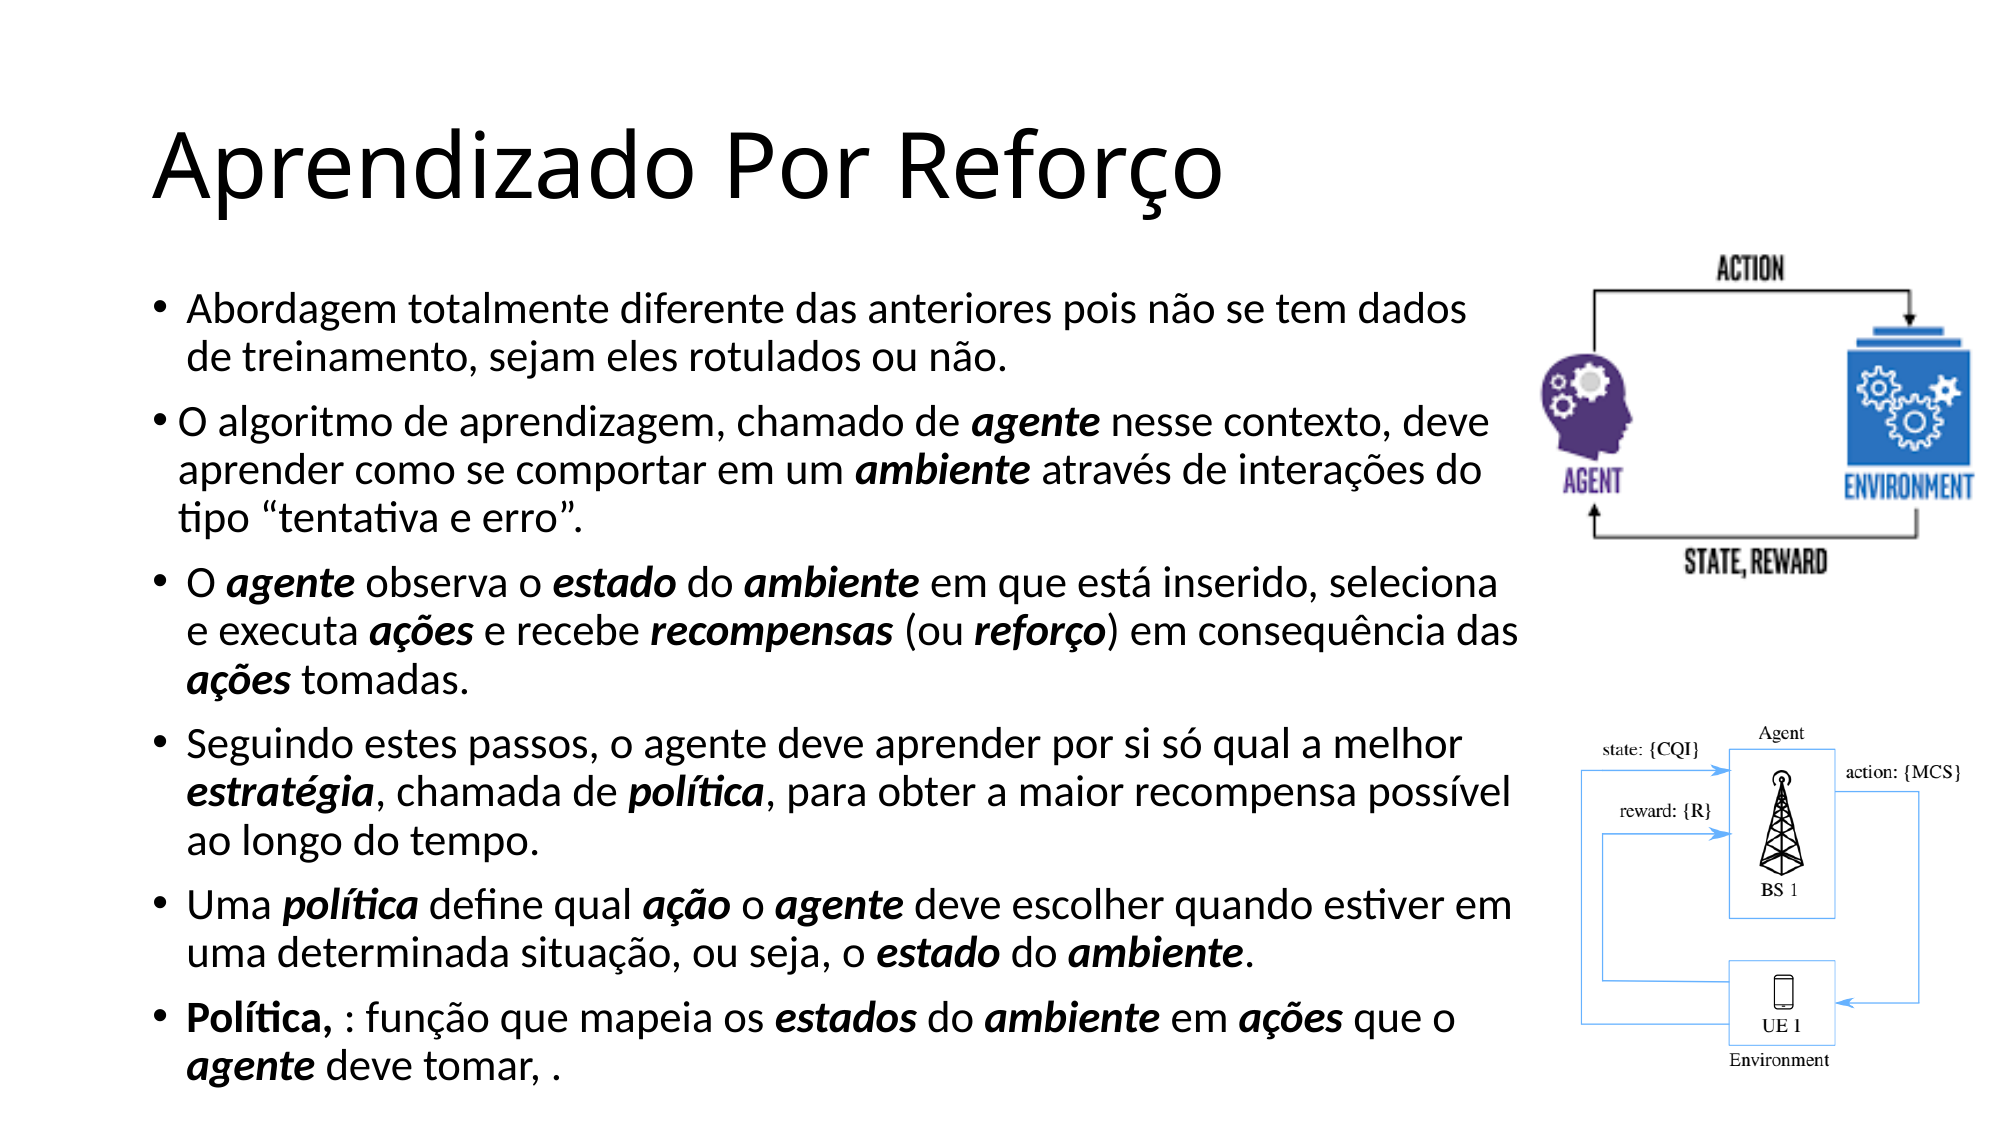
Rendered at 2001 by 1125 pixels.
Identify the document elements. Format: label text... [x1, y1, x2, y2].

picture [1532, 245, 1983, 587]
picture [1560, 706, 1973, 1082]
title Aprendizado Por Reforço [137, 59, 1863, 278]
